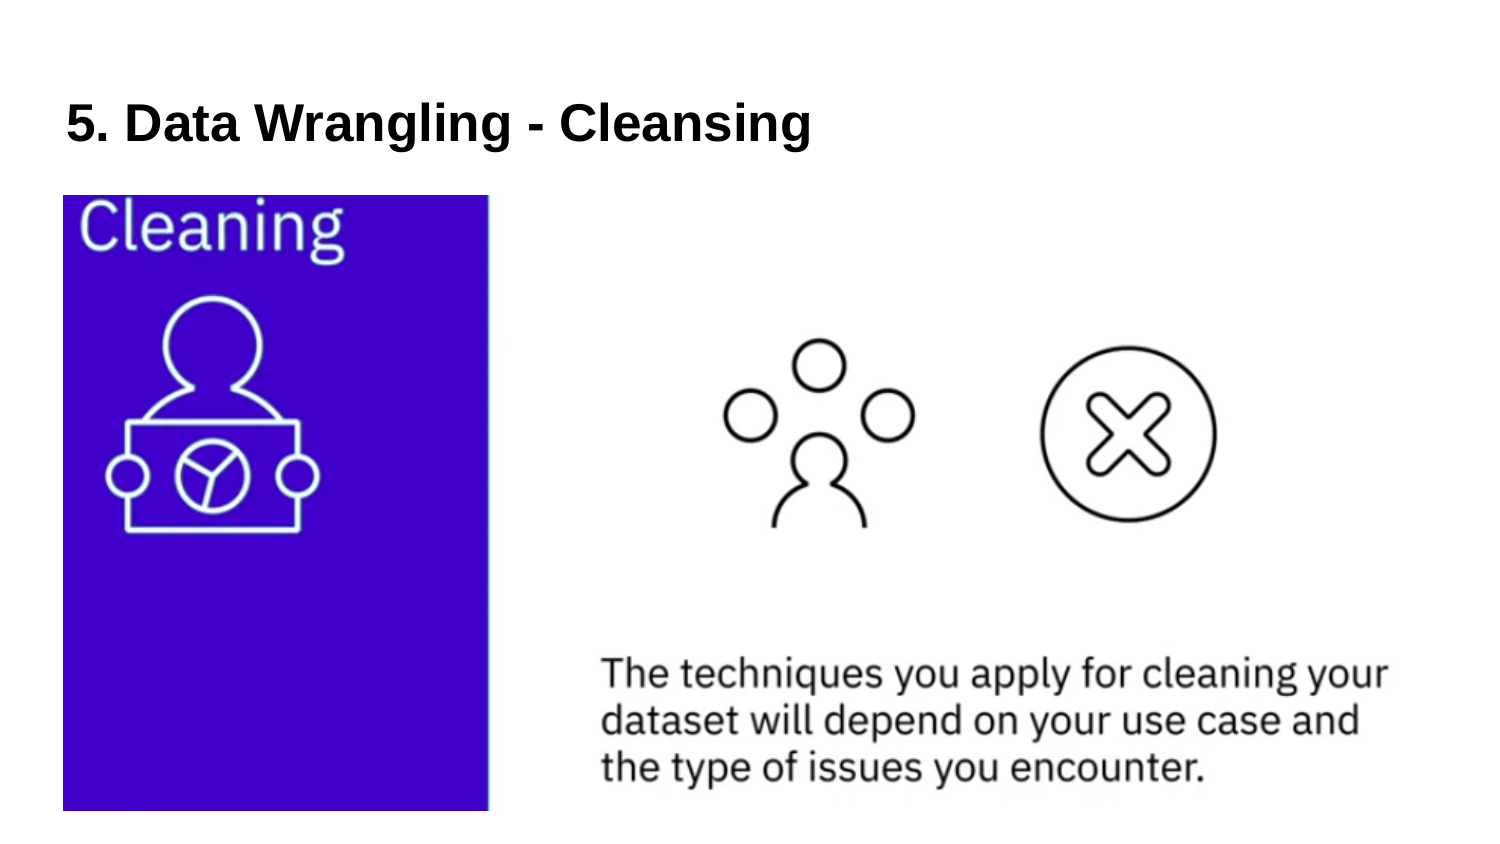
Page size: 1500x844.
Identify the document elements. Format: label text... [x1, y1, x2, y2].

picture [63, 195, 1404, 812]
title 5. Data Wrangling - Cleansing [51, 72, 1449, 167]
